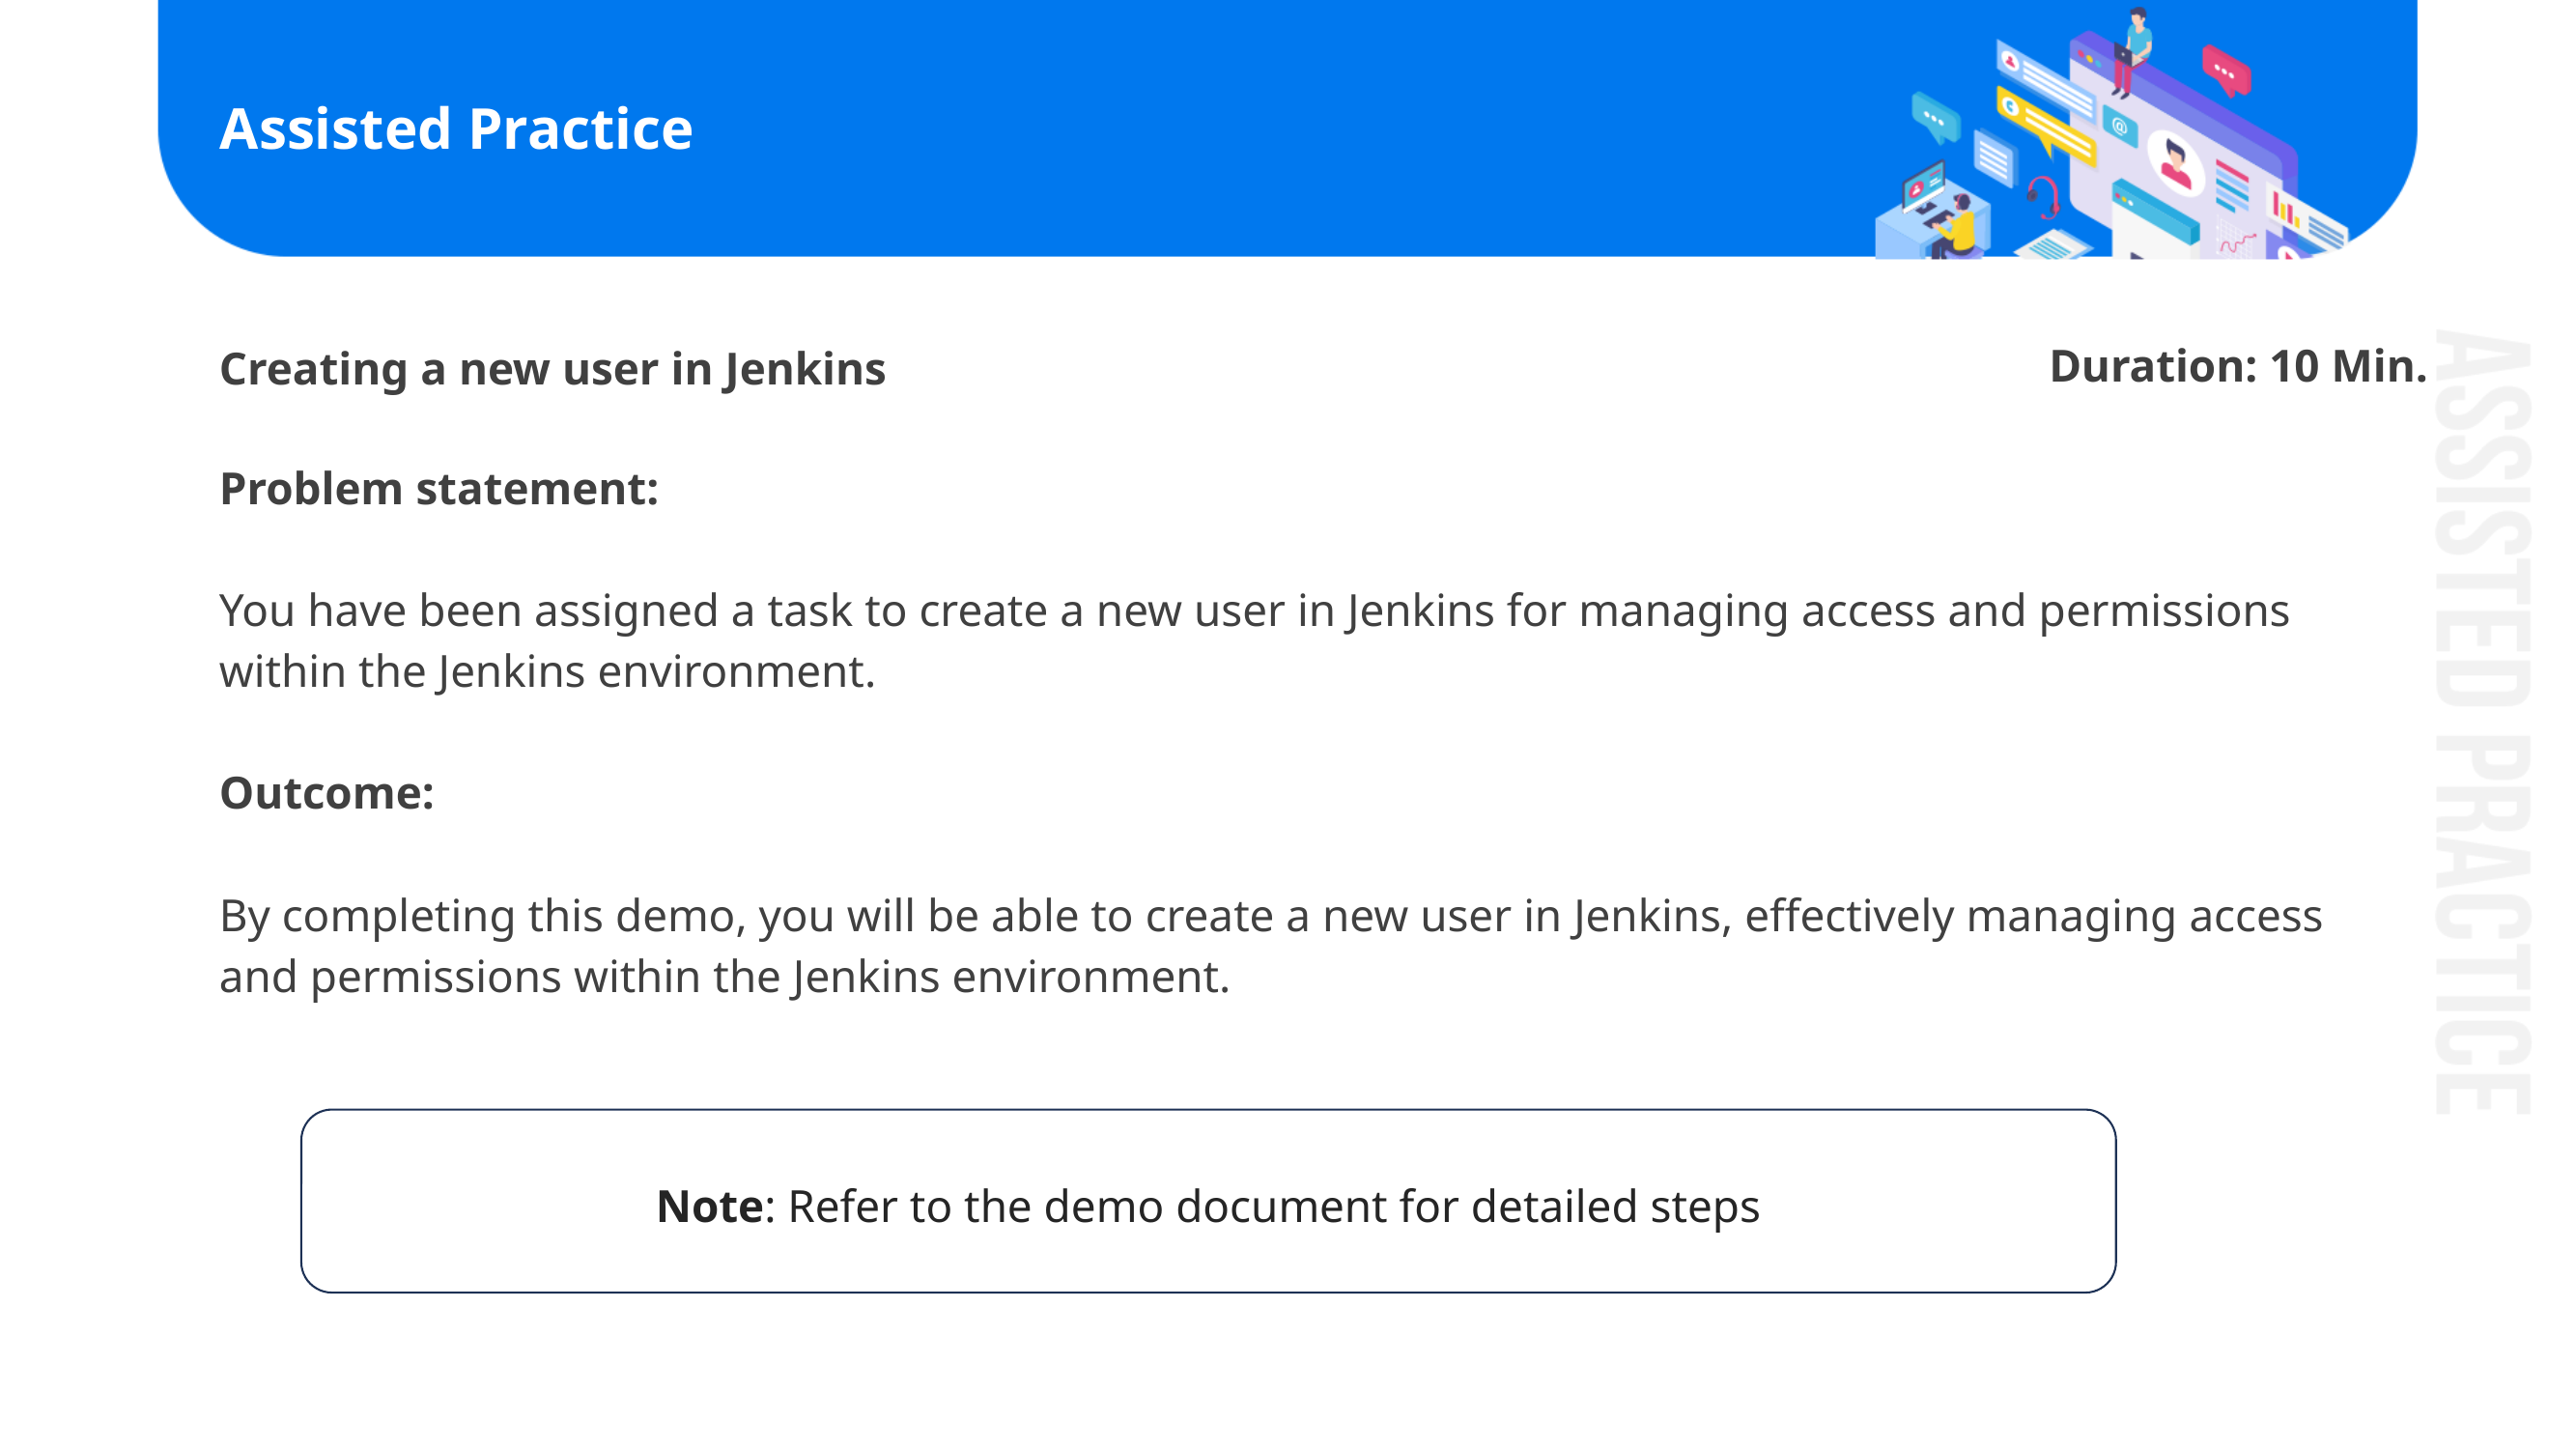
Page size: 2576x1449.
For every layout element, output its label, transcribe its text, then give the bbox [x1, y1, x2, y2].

list Creating a new user in Jenkins [204, 326, 2375, 455]
picture [0, 0, 2576, 1449]
list Problem statement: You have been assigned a task to create a new user in Jenkins for managing access and permissions within the Jenkins environment. Outcome: By completing this demo, you will be able to create a new user in Jenkins, effectively managing access and permissions within the Jenkins environment. [204, 455, 2375, 1307]
text_box Note: Refer to the demo document for detailed steps [299, 1108, 2117, 1294]
title Assisted Practice [205, 69, 1742, 175]
text_box Duration: 10 Min. [1889, 323, 2483, 406]
